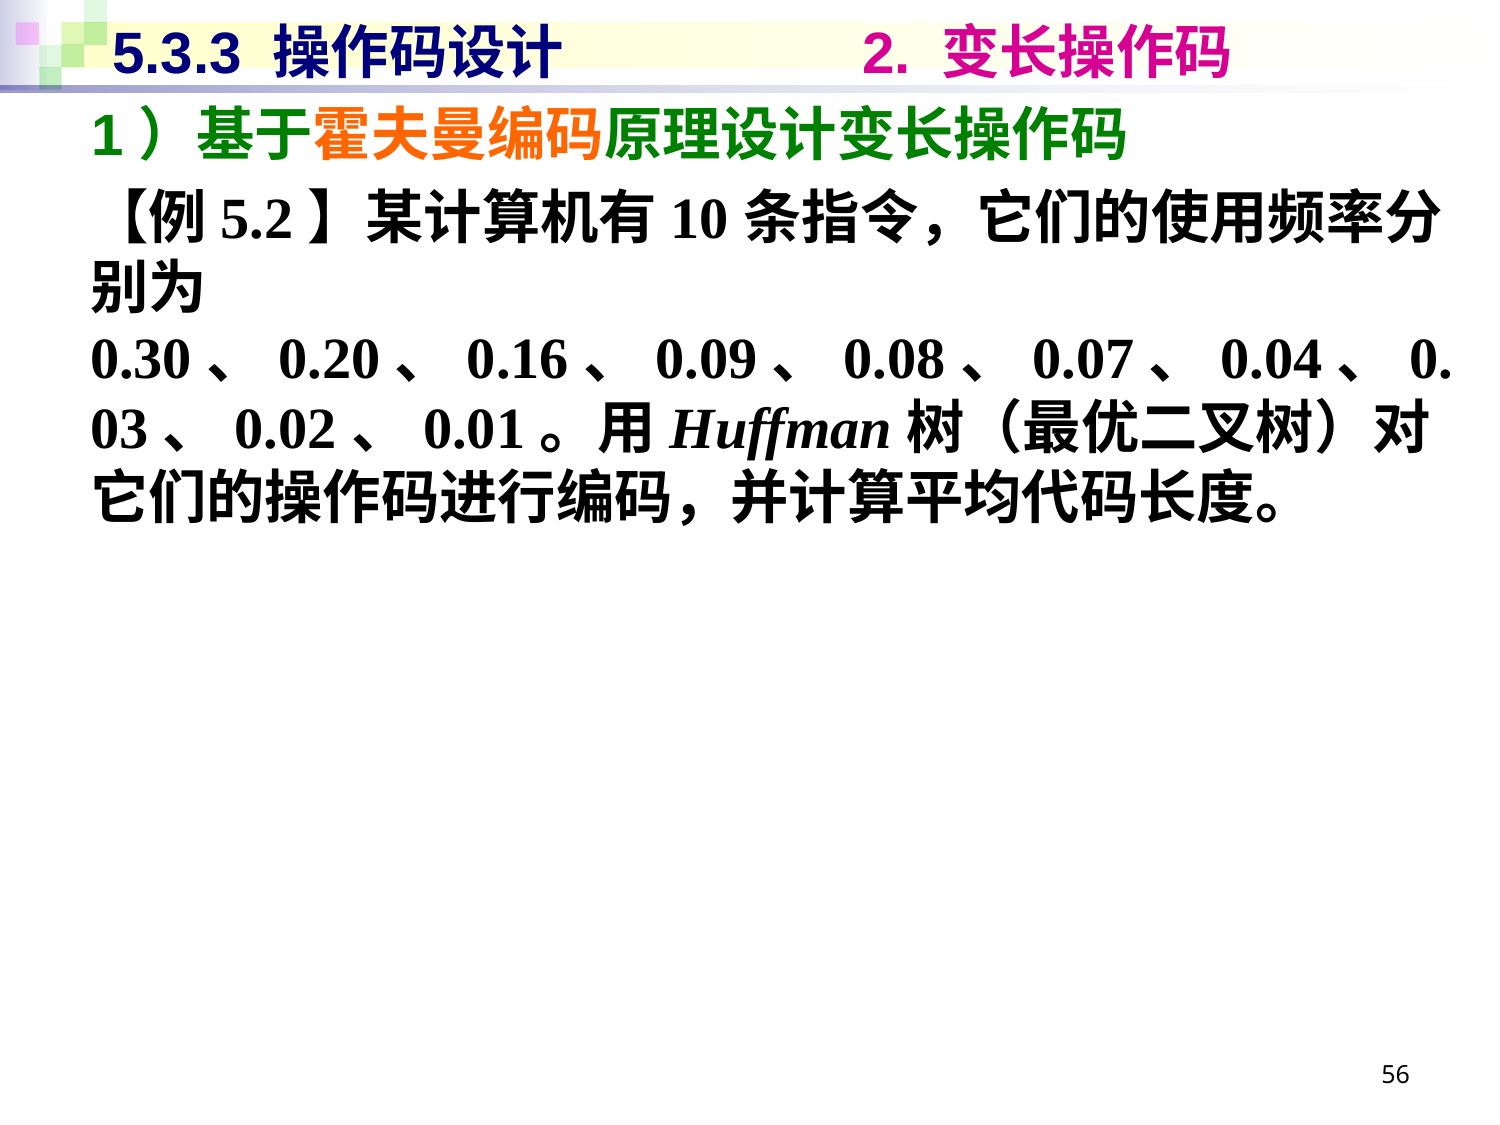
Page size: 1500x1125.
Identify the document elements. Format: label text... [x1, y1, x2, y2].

title 5.3.3 操作码设计 2. 变长操作码 [97, 7, 1483, 89]
list 【例5.2】某计算机有10条指令，它们的使用频率分别为0.30、0.20、0.16、0.09、0.08、0.07、0.04、0.03、0.02、0.01。用Huffman树（最优二叉树）对它们的操作码进行编码，并计算平均代码长度。 [74, 172, 1483, 1107]
slide_number 56 [1074, 1024, 1426, 1101]
text_box 1）基于霍夫曼编码原理设计变长操作码 [76, 89, 1484, 185]
